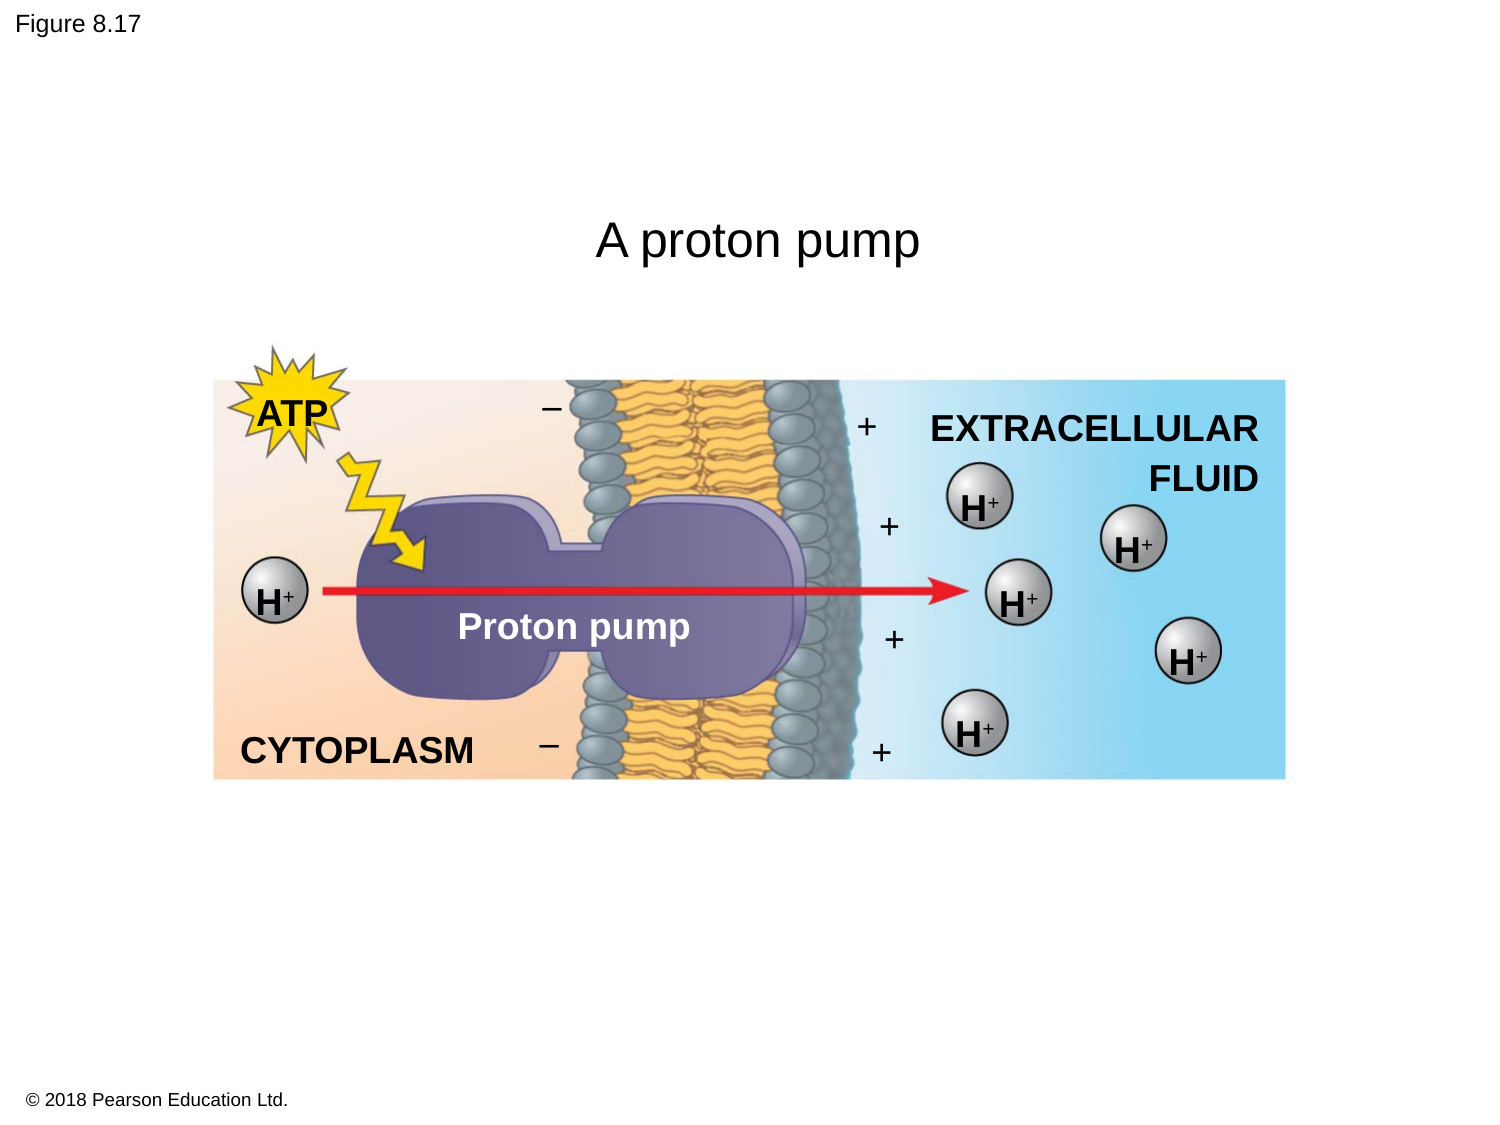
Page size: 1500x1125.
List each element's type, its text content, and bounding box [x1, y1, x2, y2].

title Figure 8.17 [0, 0, 593, 57]
text_box © 2018 Pearson Education Ltd. [10, 1080, 518, 1119]
text_box A proton pump [329, 199, 1188, 276]
picture [207, 339, 1293, 786]
